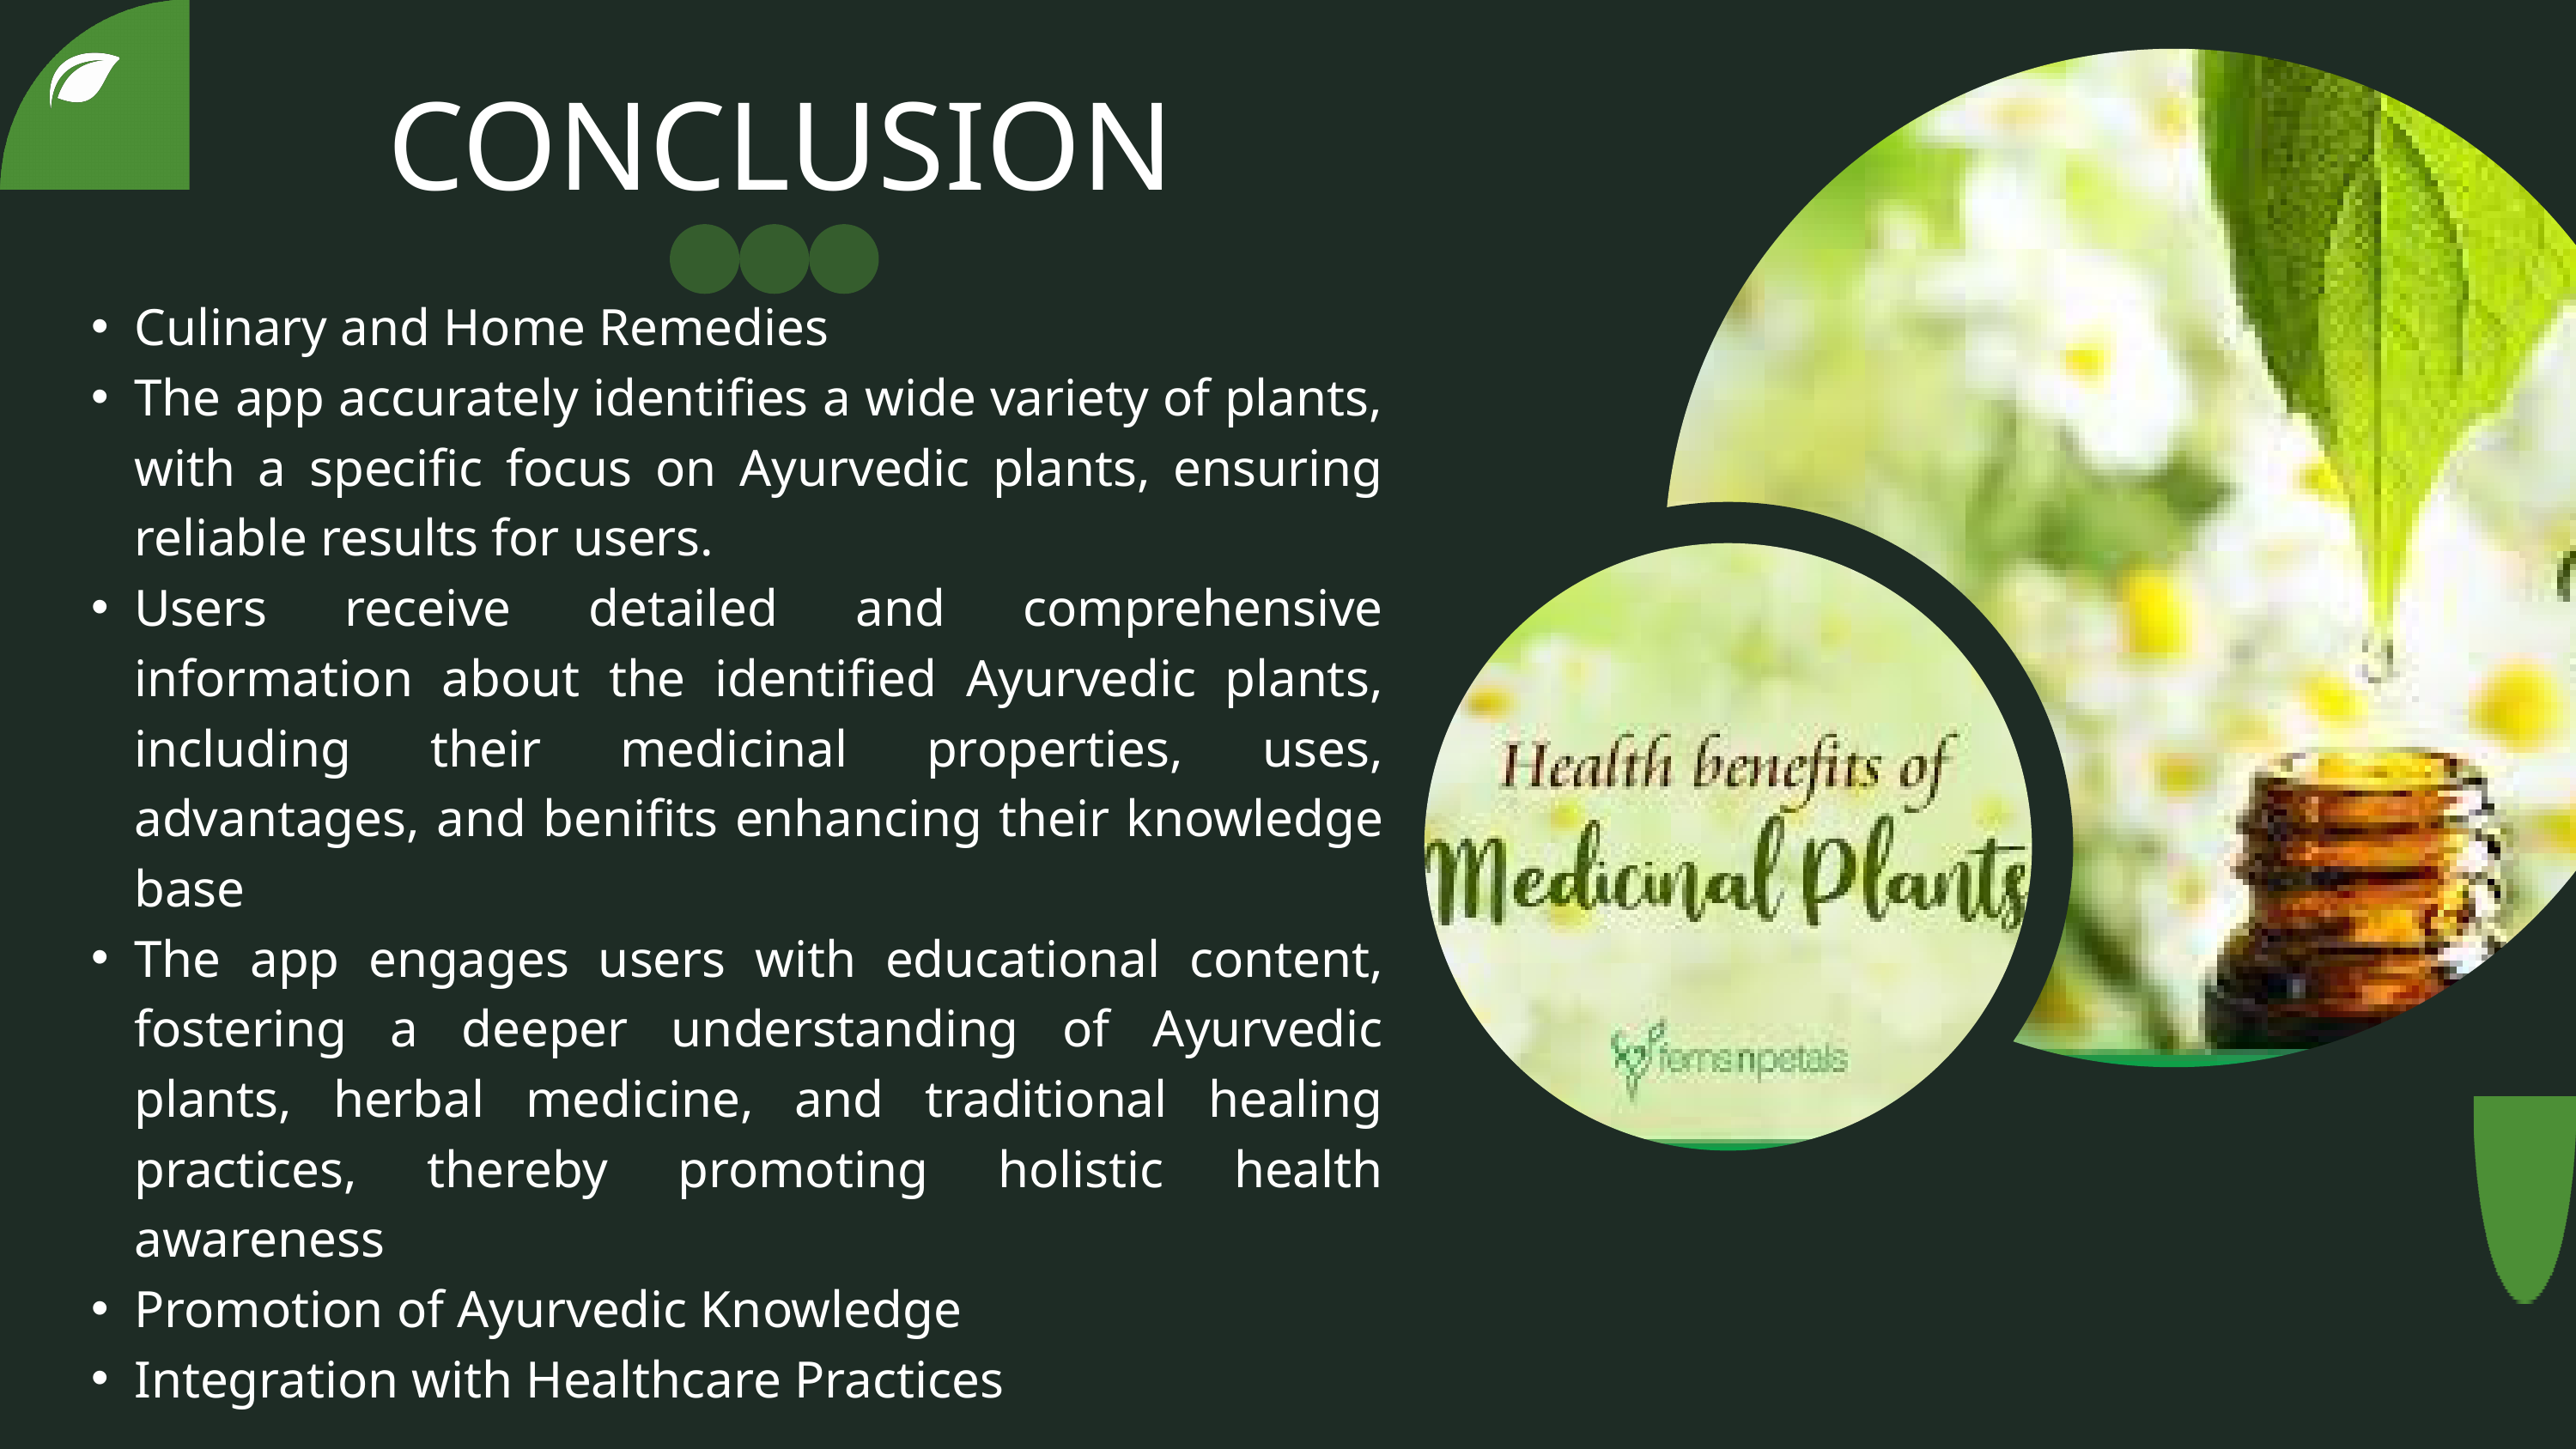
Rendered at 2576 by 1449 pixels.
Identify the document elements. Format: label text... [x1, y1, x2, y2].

text_box [2473, 1096, 2576, 1304]
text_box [1664, 48, 2576, 1068]
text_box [1424, 543, 2032, 1151]
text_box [809, 223, 879, 294]
text_box [49, 48, 120, 116]
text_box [1382, 501, 2074, 1192]
text_box Culinary and Home Remedies The app accurately identifies a wide variety of plants, with a specific focus on Ayurvedic plants, ensuring reliable results for users. Users receive detailed and comprehensive information about the identified Ayurvedic plants, including their medicinal properties, uses, advantages, and benifits enhancing their knowledge base The app engages users with educational content, fostering a deeper understanding of Ayurvedic plants, herbal medicine, and traditional healing practices, thereby promoting holistic health awareness Promotion of Ayurvedic Knowledge Integration with Healthcare Practices [49, 285, 1383, 1408]
text_box CONCLUSION [387, 75, 1660, 215]
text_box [738, 223, 808, 294]
text_box [0, 0, 190, 190]
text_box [669, 223, 738, 294]
